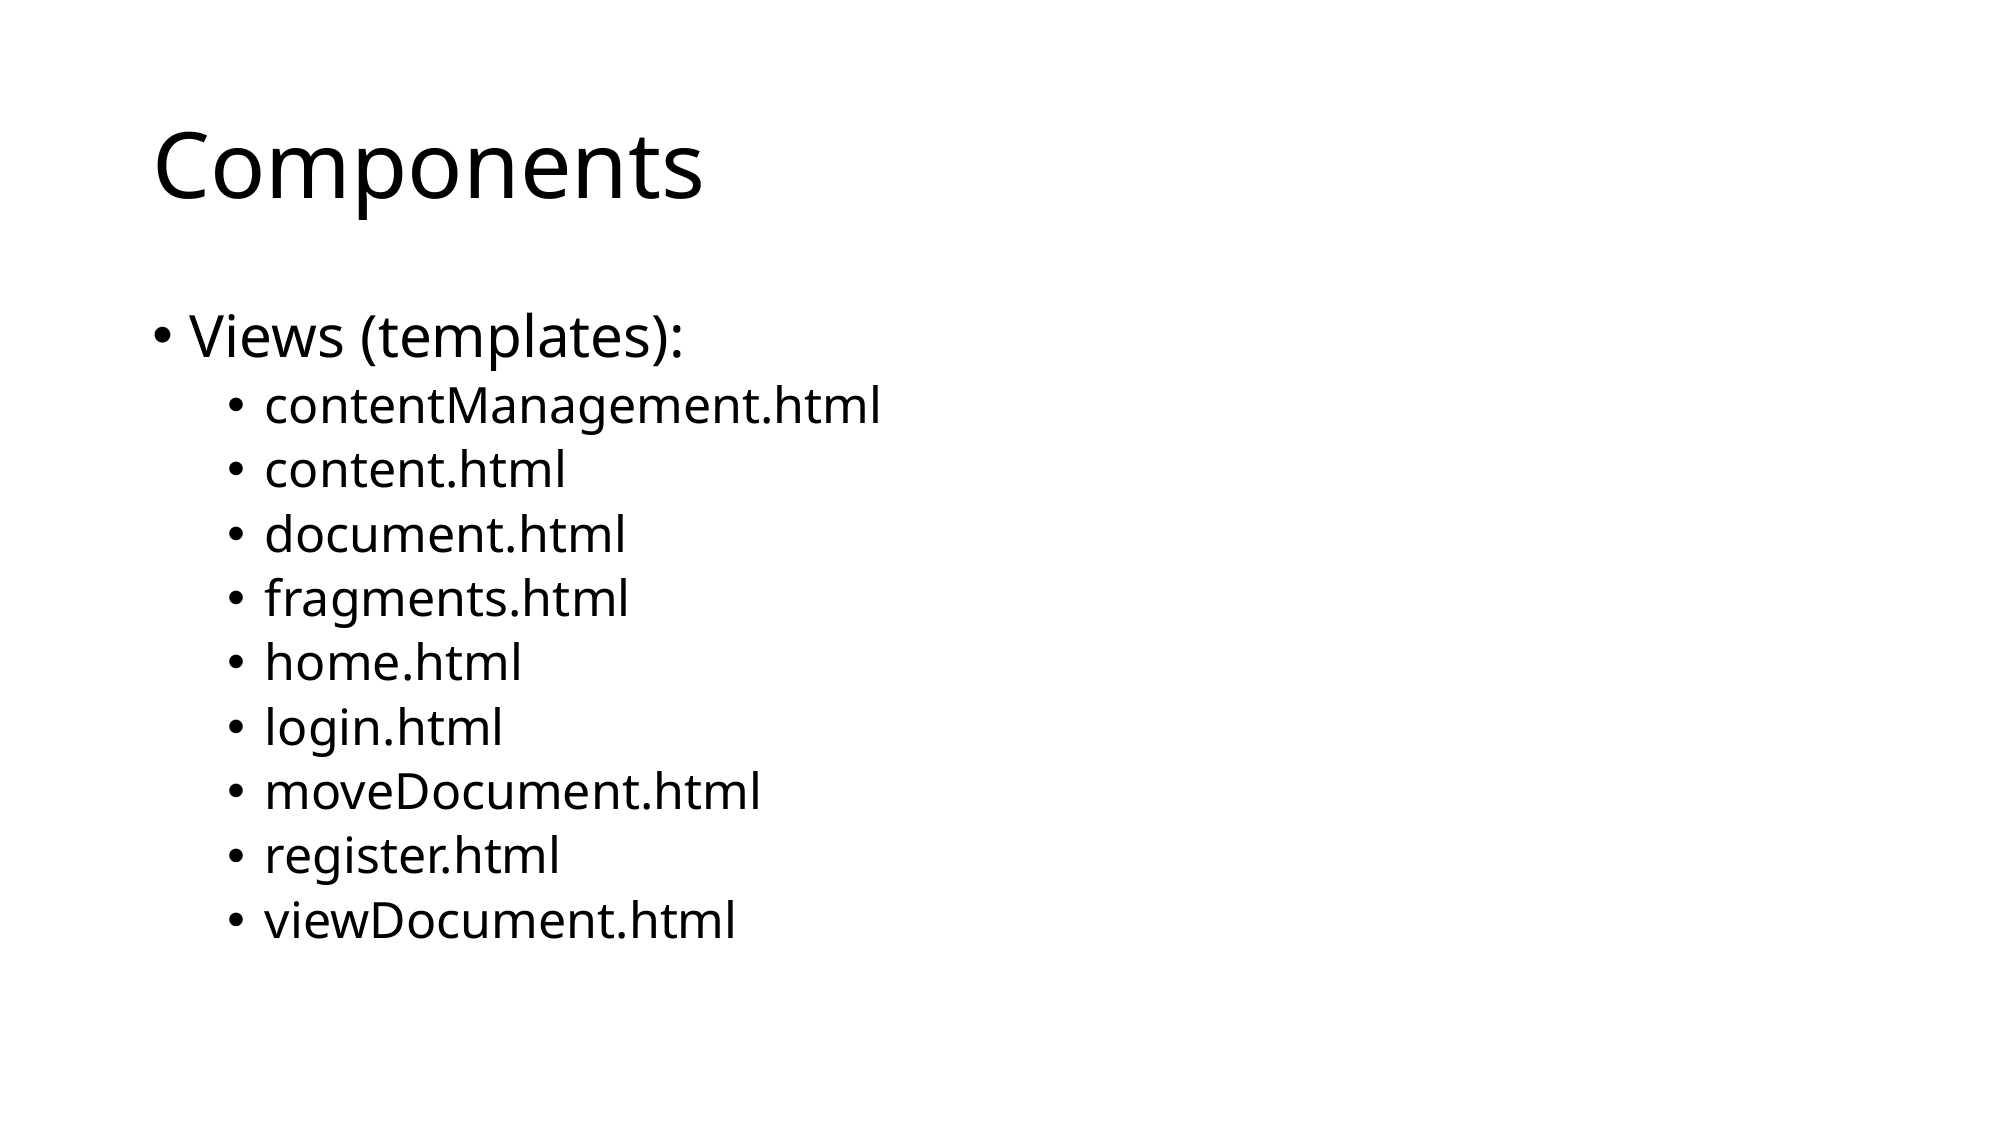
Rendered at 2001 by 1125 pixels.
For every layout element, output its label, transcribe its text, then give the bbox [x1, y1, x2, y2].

list Views (templates): contentManagement.html content.html document.html fragments.html home.html login.html moveDocument.html register.html viewDocument.html [137, 299, 1863, 1014]
title Components [137, 59, 1863, 278]
